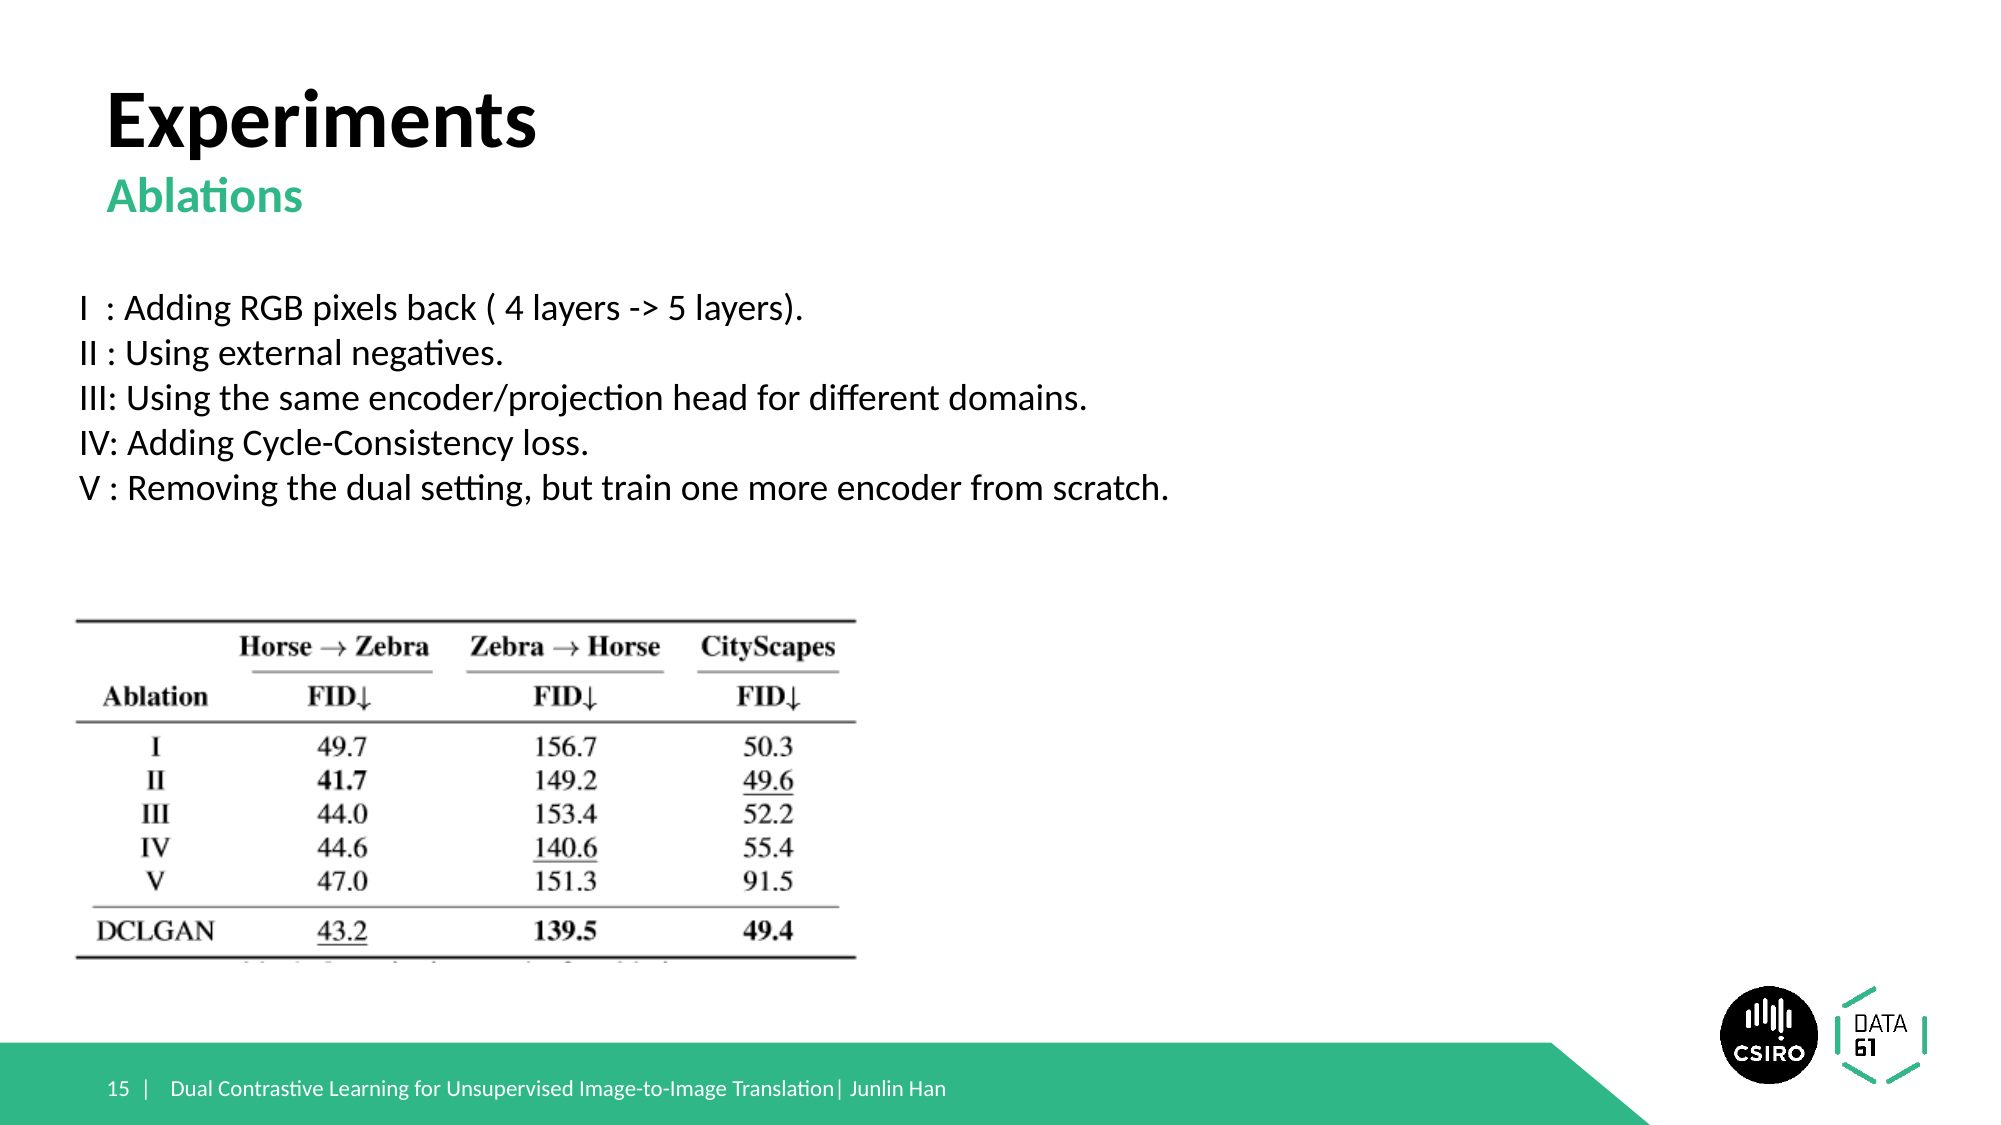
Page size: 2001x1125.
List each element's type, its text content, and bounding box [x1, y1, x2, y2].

text_box I : Adding RGB pixels back ( 4 layers -> 5 layers). II : Using external negatives. III: Using the same encoder/projection head for different domains. IV: Adding Cycle-Consistency loss. V : Removing the dual setting, but train one more encoder from scratch. [64, 275, 1203, 515]
footer Dual Contrastive Learning for Unsupervised Image-to-Image Translation| Junlin Han [179, 1056, 1387, 1117]
list Ablations [91, 162, 1867, 236]
picture [1720, 986, 1927, 1084]
title Experiments [91, 59, 1863, 162]
slide_number 15 | [91, 1056, 179, 1117]
picture [64, 597, 860, 963]
